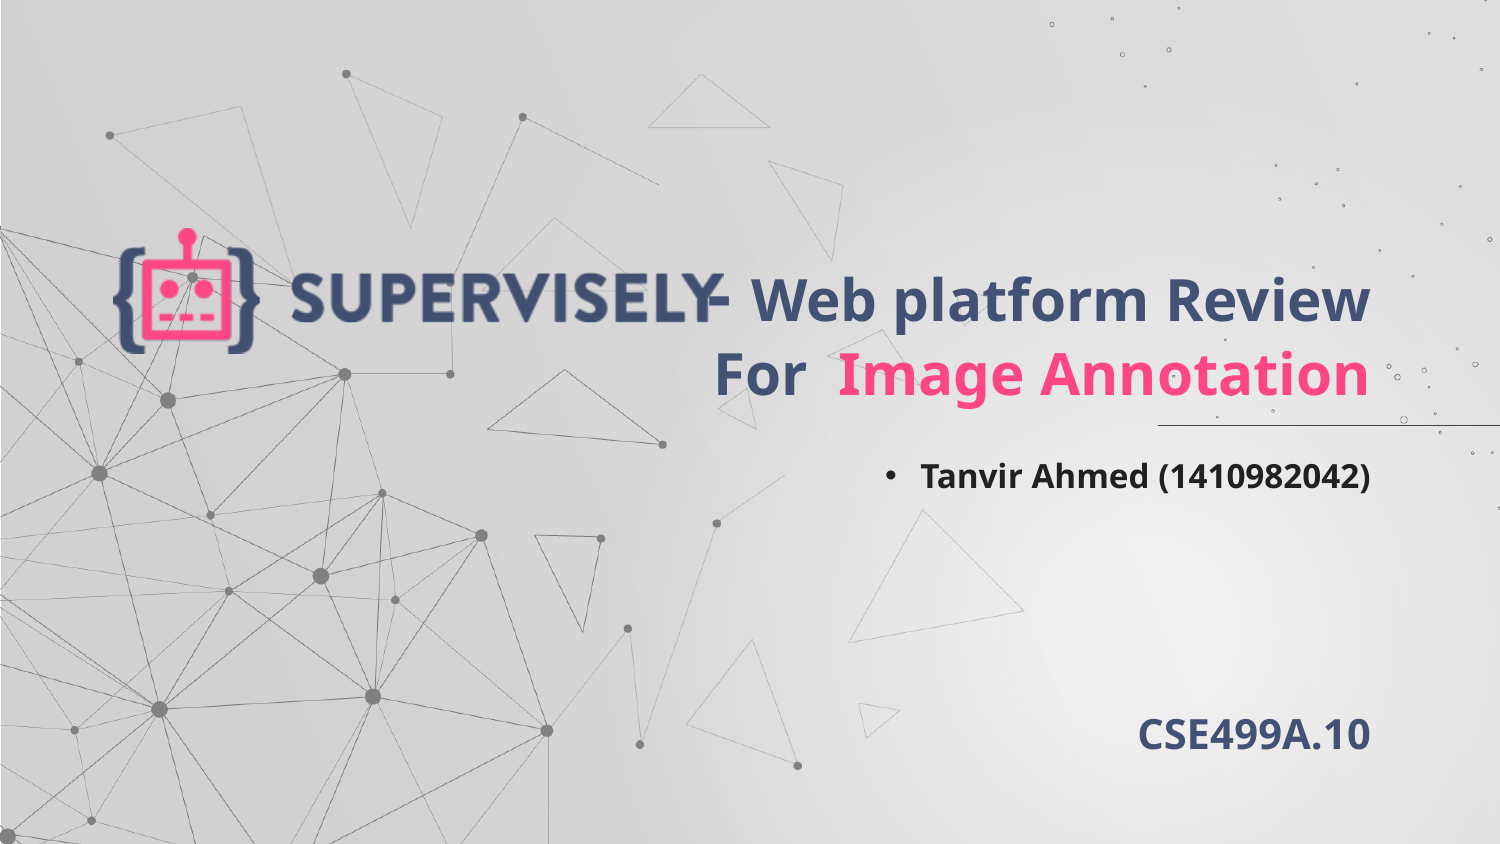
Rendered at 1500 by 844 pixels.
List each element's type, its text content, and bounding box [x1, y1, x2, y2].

text_box Tanvir Ahmed (1410982042) [211, 447, 1386, 656]
subtitle CSE499A.10 [235, 685, 1386, 773]
title - Web platform Review For Image Annotation [108, 228, 1386, 422]
picture [0, 0, 1500, 844]
